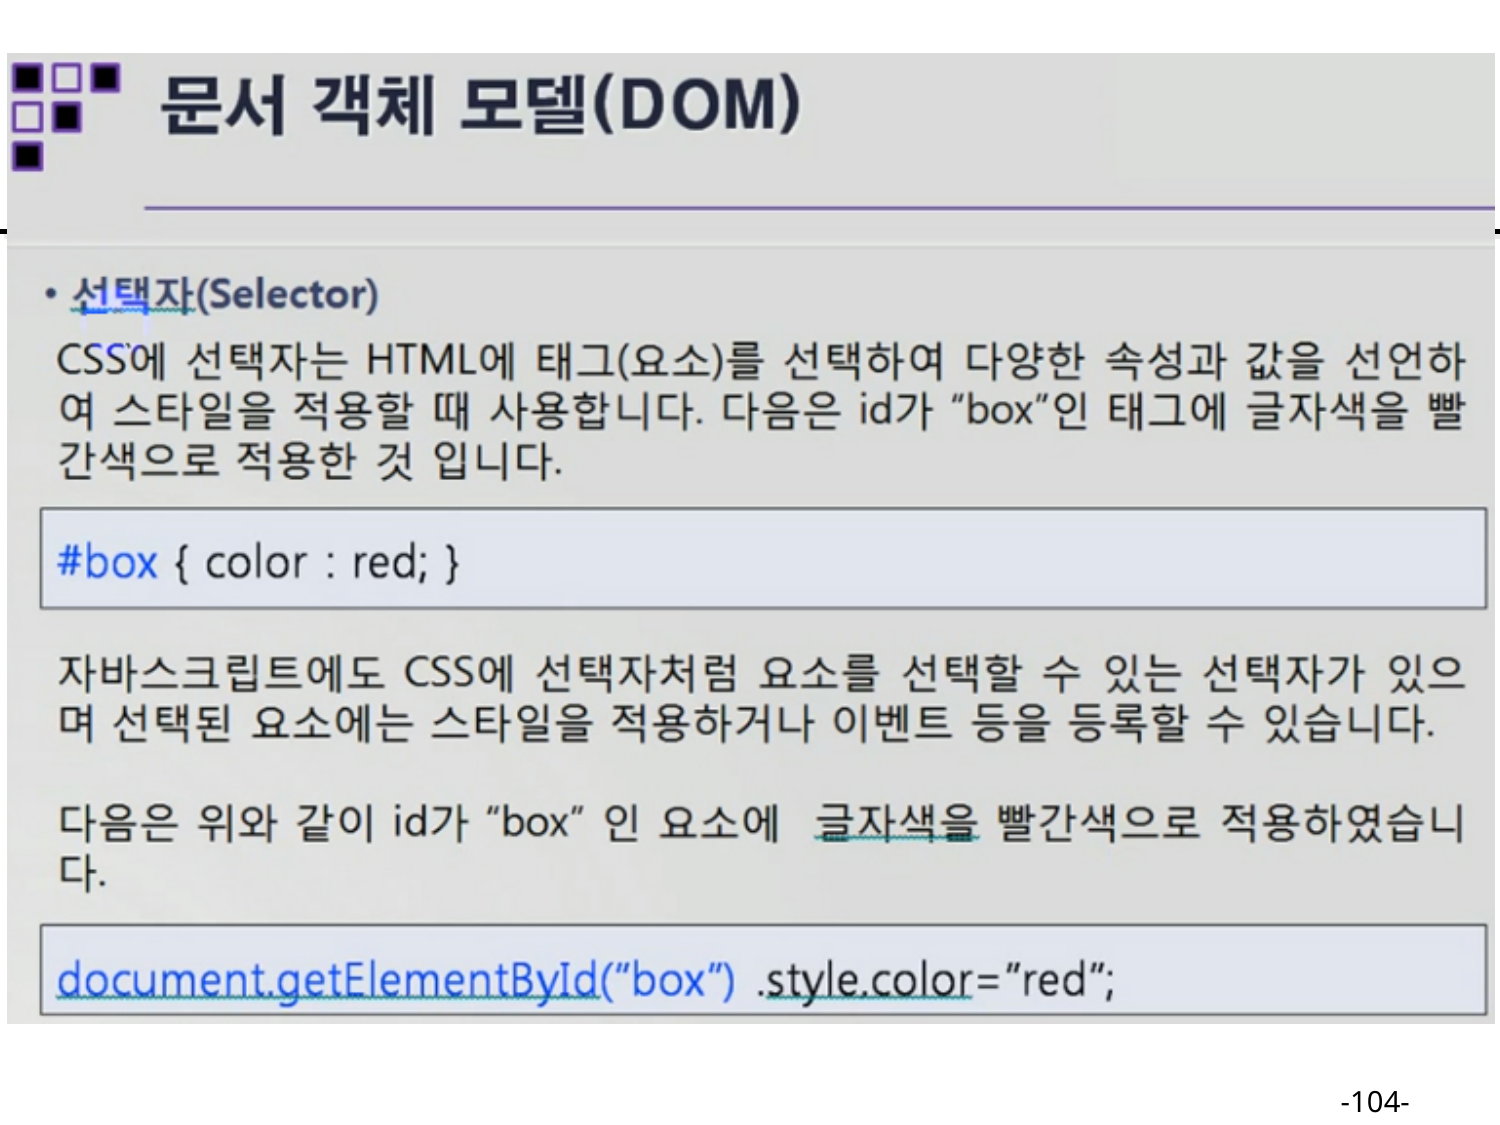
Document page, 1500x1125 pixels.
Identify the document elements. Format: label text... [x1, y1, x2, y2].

slide_number -104- [1074, 1075, 1425, 1125]
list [7, 53, 1495, 1024]
